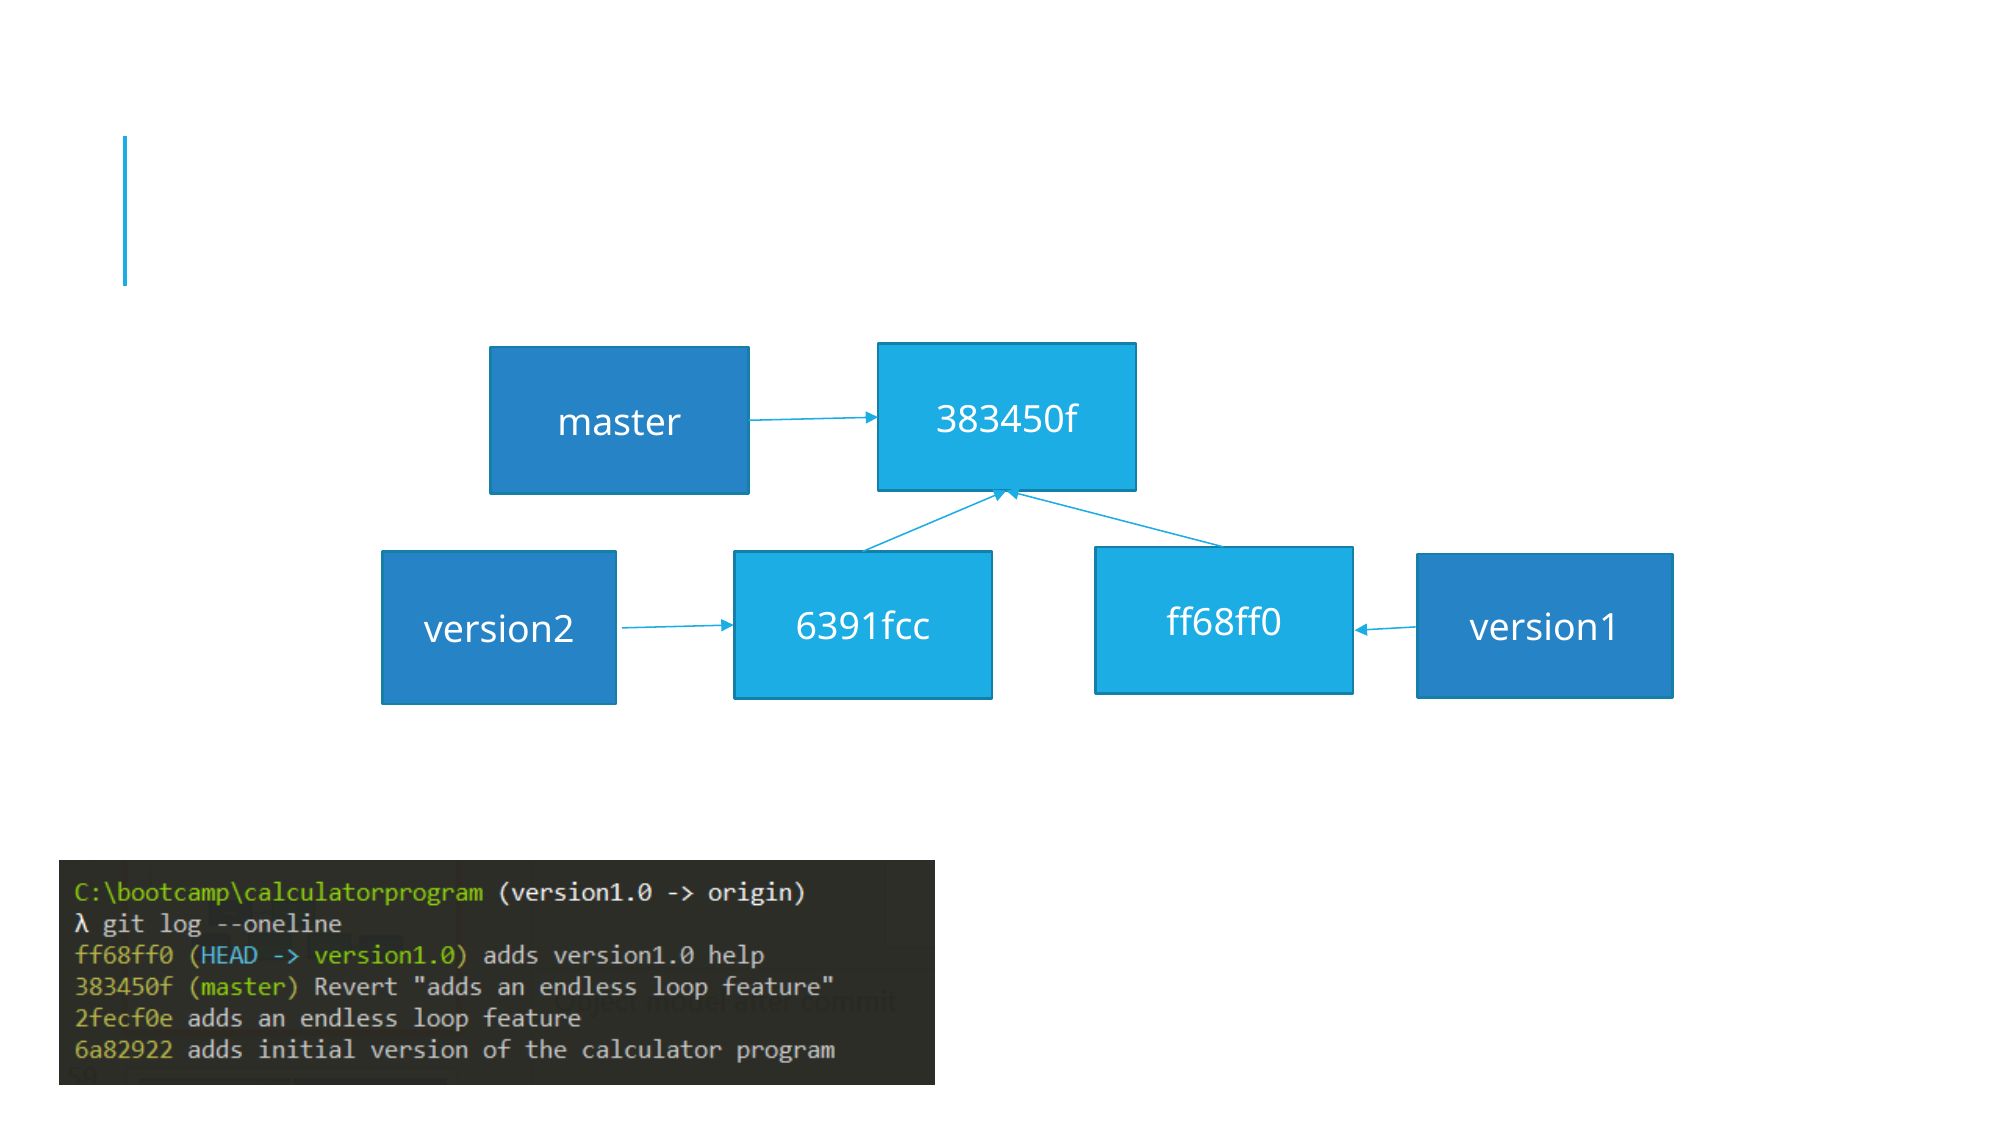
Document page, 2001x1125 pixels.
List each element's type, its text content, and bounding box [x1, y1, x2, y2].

text_box version2 [381, 550, 617, 705]
text_box ff68ff0 [1094, 546, 1354, 695]
text_box 383450f [877, 342, 1137, 485]
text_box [1354, 626, 1416, 631]
text_box version1 [1416, 553, 1674, 699]
picture [59, 860, 935, 1085]
text_box master [489, 346, 750, 495]
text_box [621, 624, 734, 629]
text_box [862, 490, 1001, 552]
text_box 6391fcc [733, 550, 993, 700]
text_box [1005, 490, 1224, 548]
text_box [748, 416, 879, 421]
